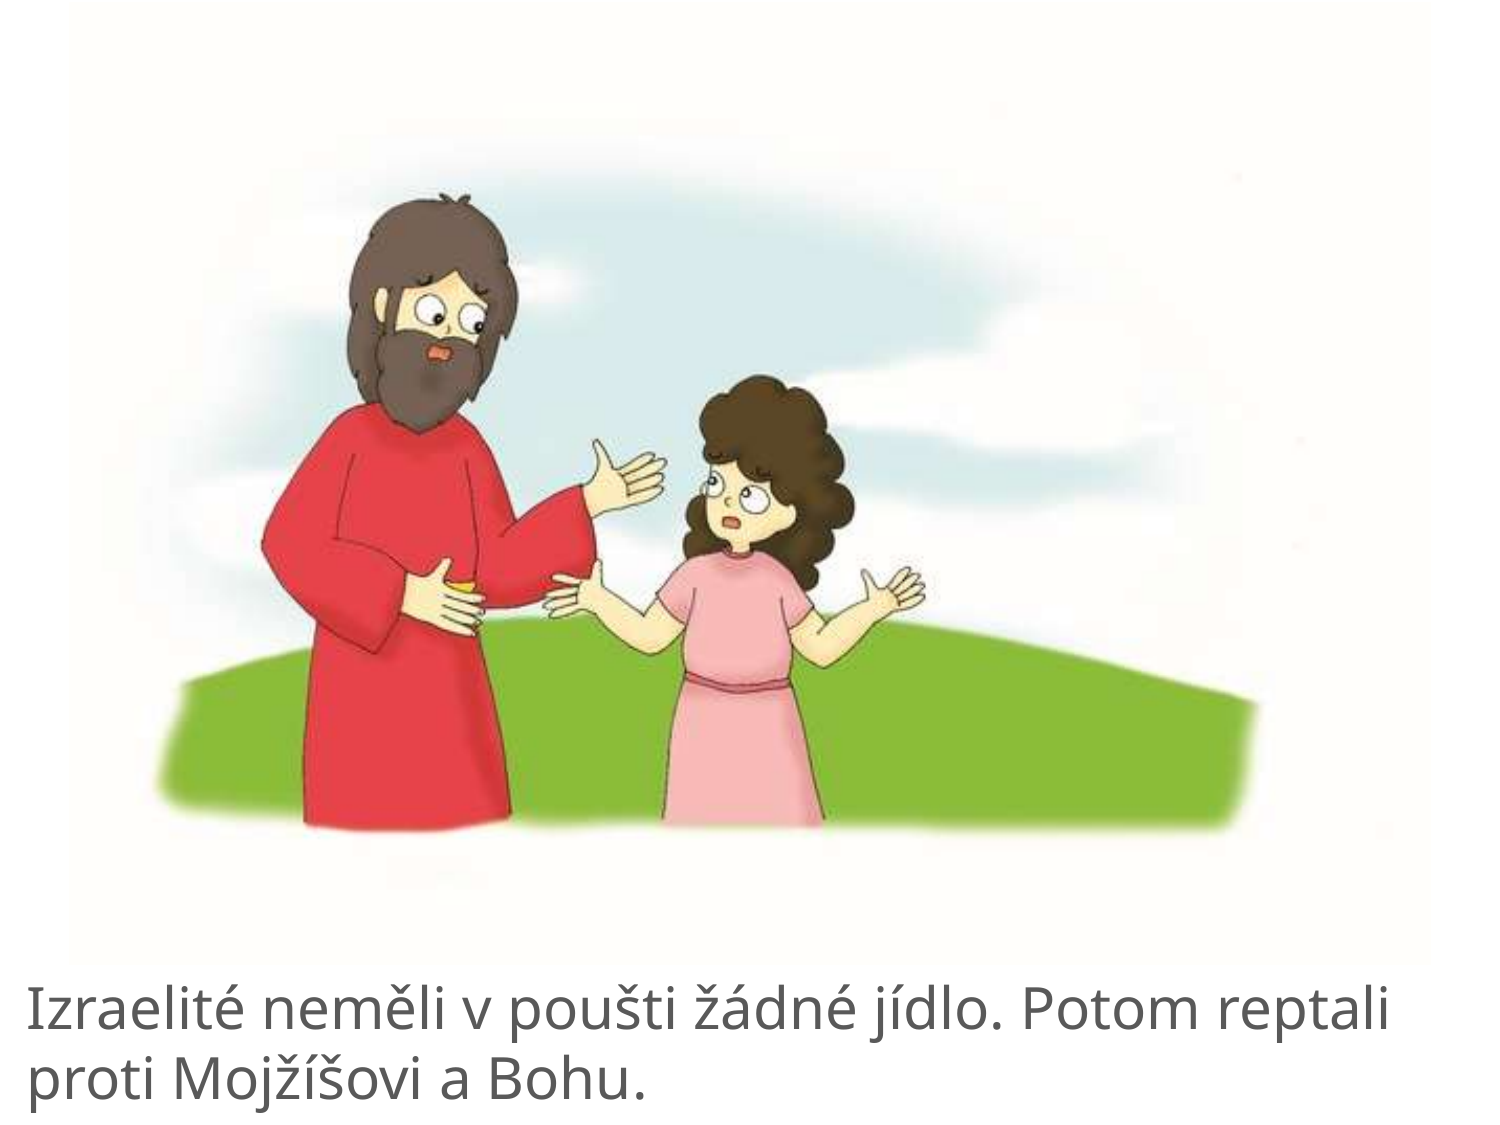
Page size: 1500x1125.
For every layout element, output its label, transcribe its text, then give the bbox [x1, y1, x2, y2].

text_box Izraelité neměli v poušti žádné jídlo. Potom reptali proti Mojžíšovi a Bohu. [11, 964, 1483, 1119]
picture [69, 1, 1431, 965]
